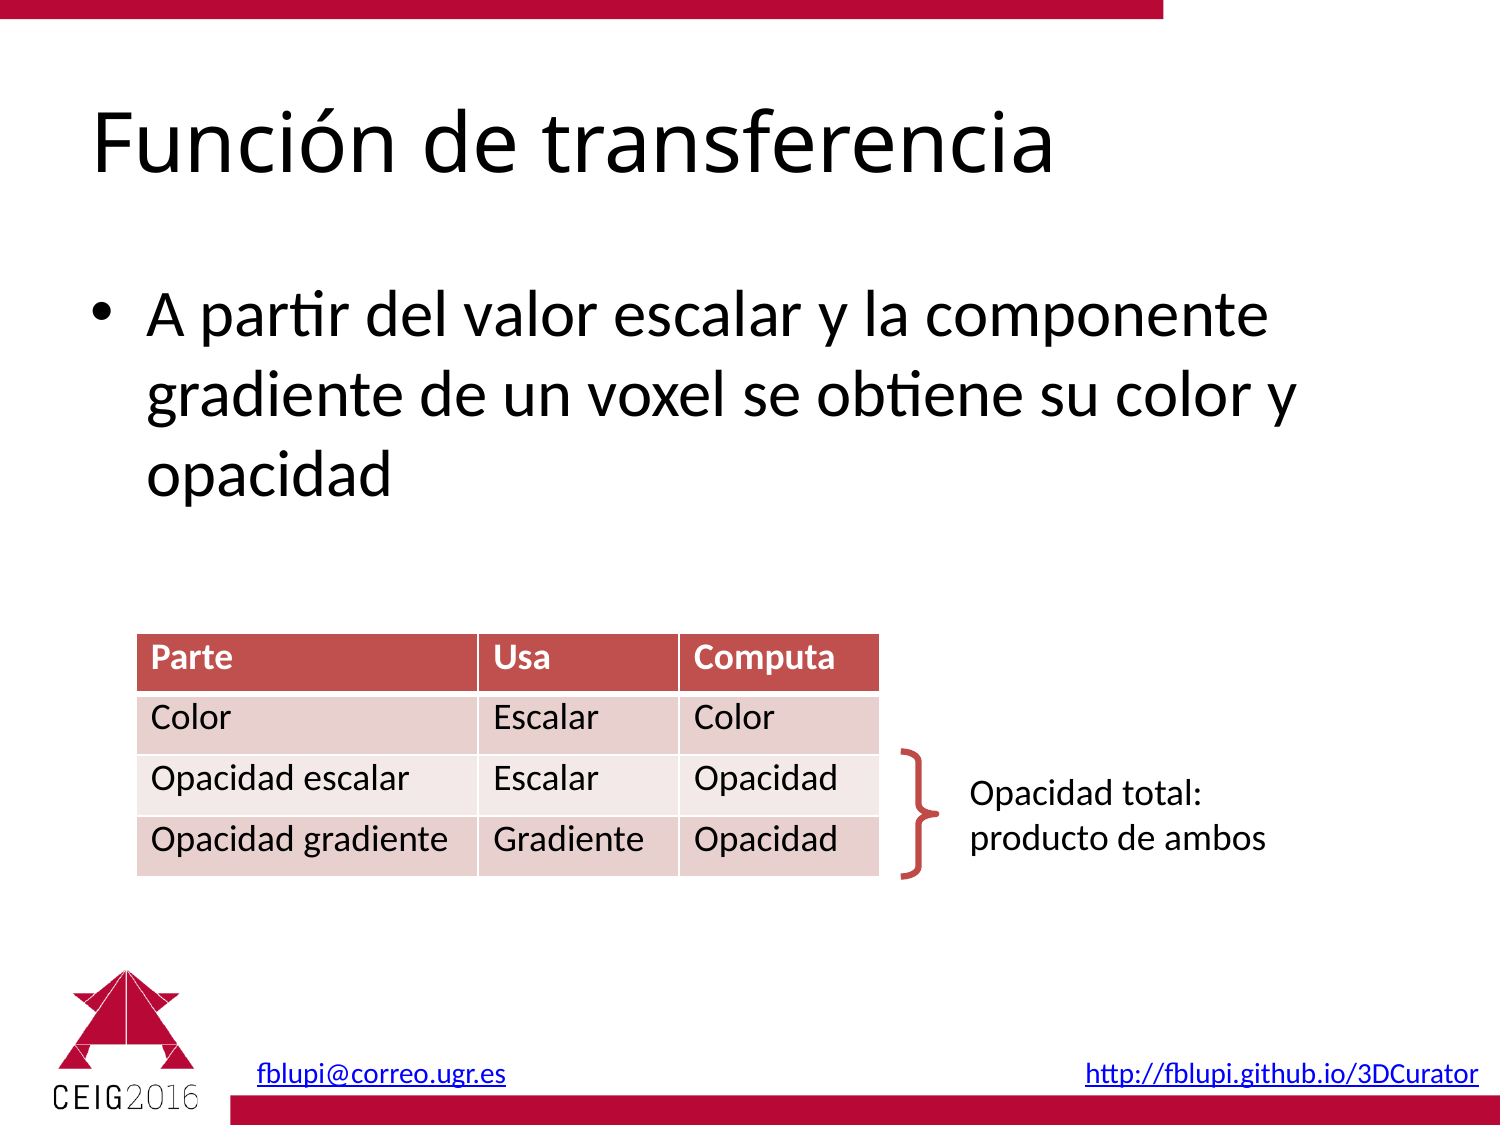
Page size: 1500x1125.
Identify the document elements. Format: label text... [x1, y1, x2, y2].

table_header Usa [479, 634, 678, 691]
picture [53, 970, 198, 1111]
table_cell Opacidad escalar [137, 756, 477, 815]
table_header Parte [137, 634, 477, 691]
table_cell Escalar [479, 697, 678, 754]
title Función de transferencia [75, 45, 1425, 233]
text_box fblupi@correo.ugr.es [242, 1046, 652, 1097]
table_header Computa [680, 634, 879, 691]
table_cell Color [137, 697, 477, 754]
table_cell Opacidad [680, 817, 879, 876]
table_cell Gradiente [479, 817, 678, 876]
text_box Opacidad total: producto de ambos [954, 760, 1294, 866]
table_cell Opacidad [680, 756, 879, 815]
text_box http://fblupi.github.io/3DCurator [1070, 1046, 1500, 1125]
text_box [900, 750, 937, 878]
table_cell Color [680, 697, 879, 754]
table_cell Opacidad gradiente [137, 817, 477, 876]
list A partir del valor escalar y la componente gradiente de un voxel se obtiene su color y opacidad [75, 262, 1425, 1005]
table_cell Escalar [479, 756, 678, 815]
